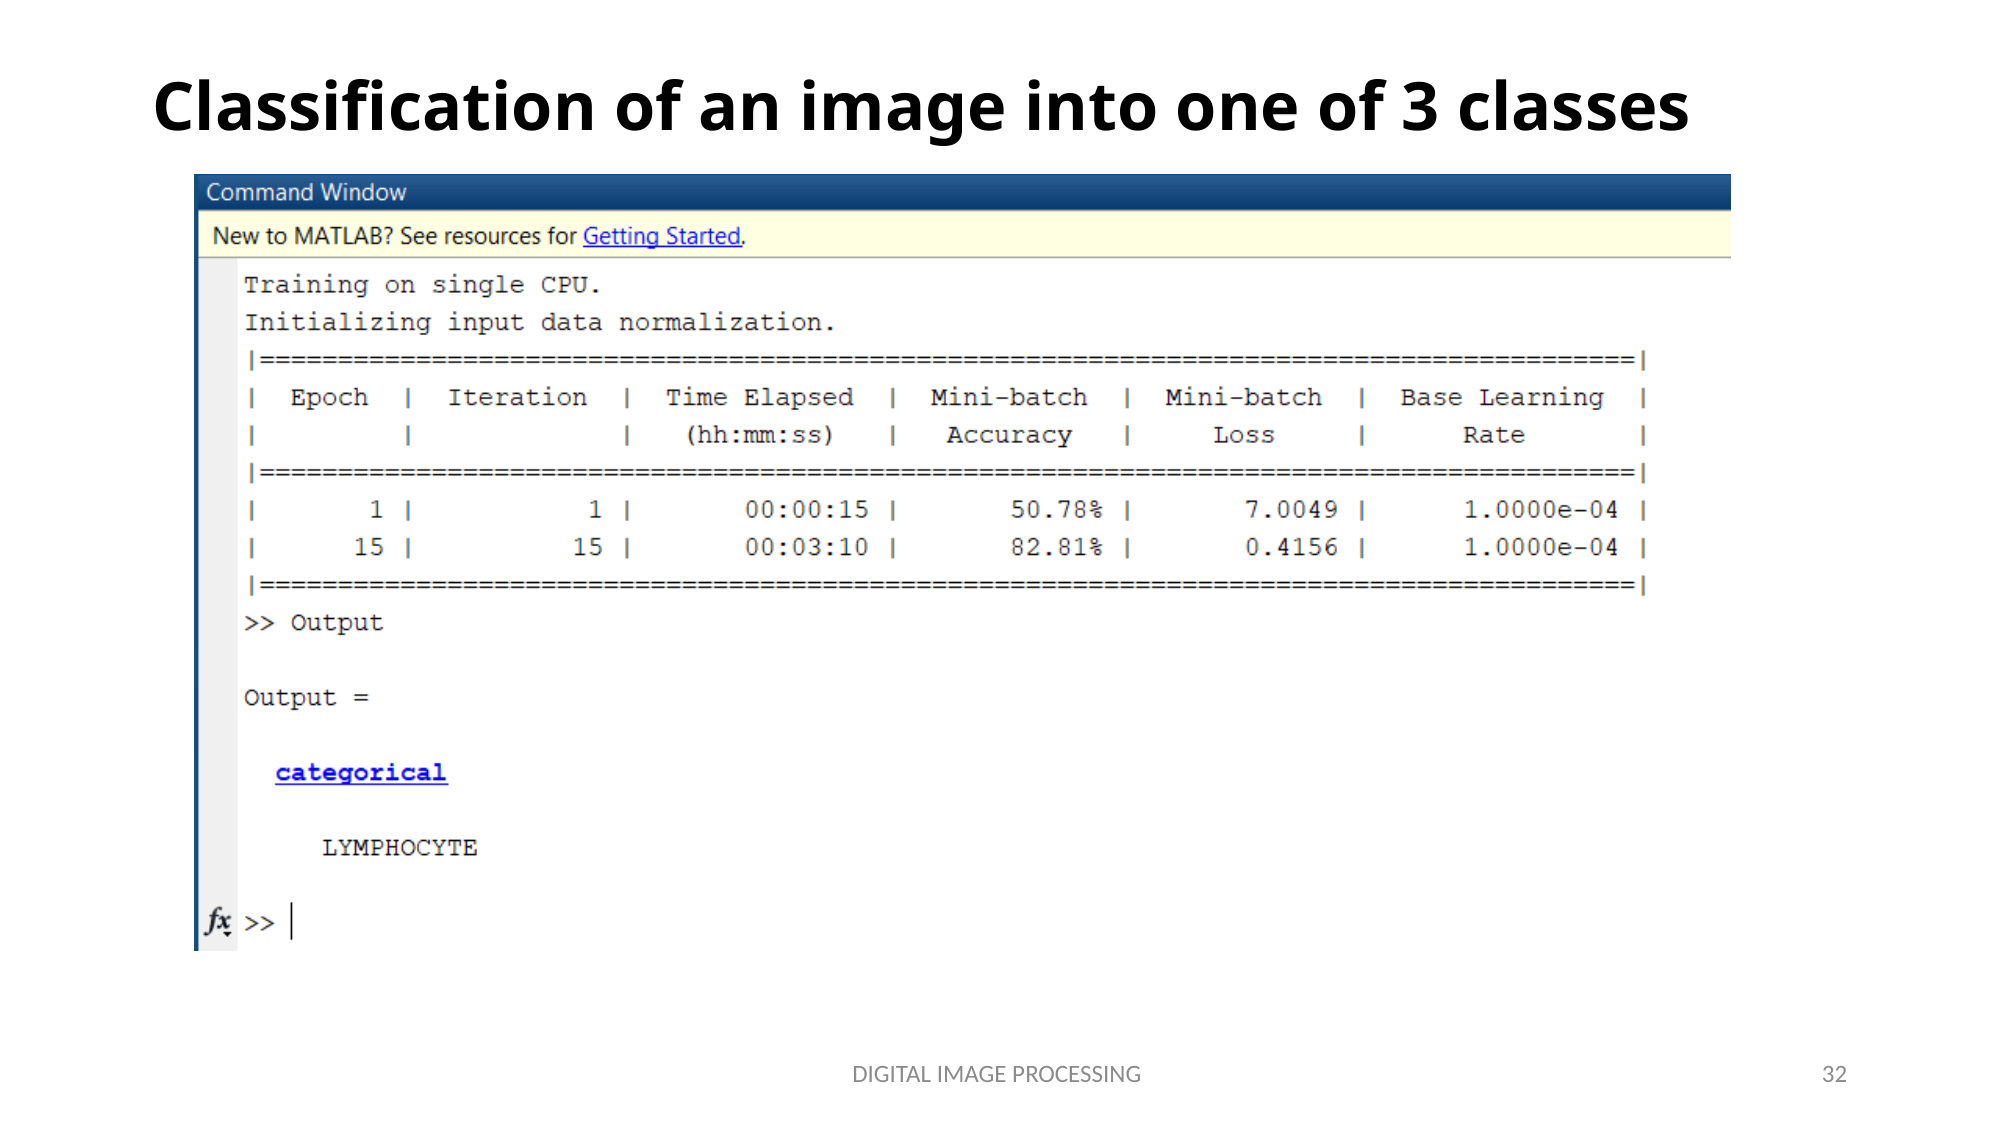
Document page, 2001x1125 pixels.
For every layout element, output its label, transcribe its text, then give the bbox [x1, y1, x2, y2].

slide_number 32 [1412, 1042, 1863, 1103]
footer DIGITAL IMAGE PROCESSING [662, 1042, 1338, 1103]
picture [194, 174, 1731, 951]
title Classification of an image into one of 3 classes [137, 0, 1863, 218]
